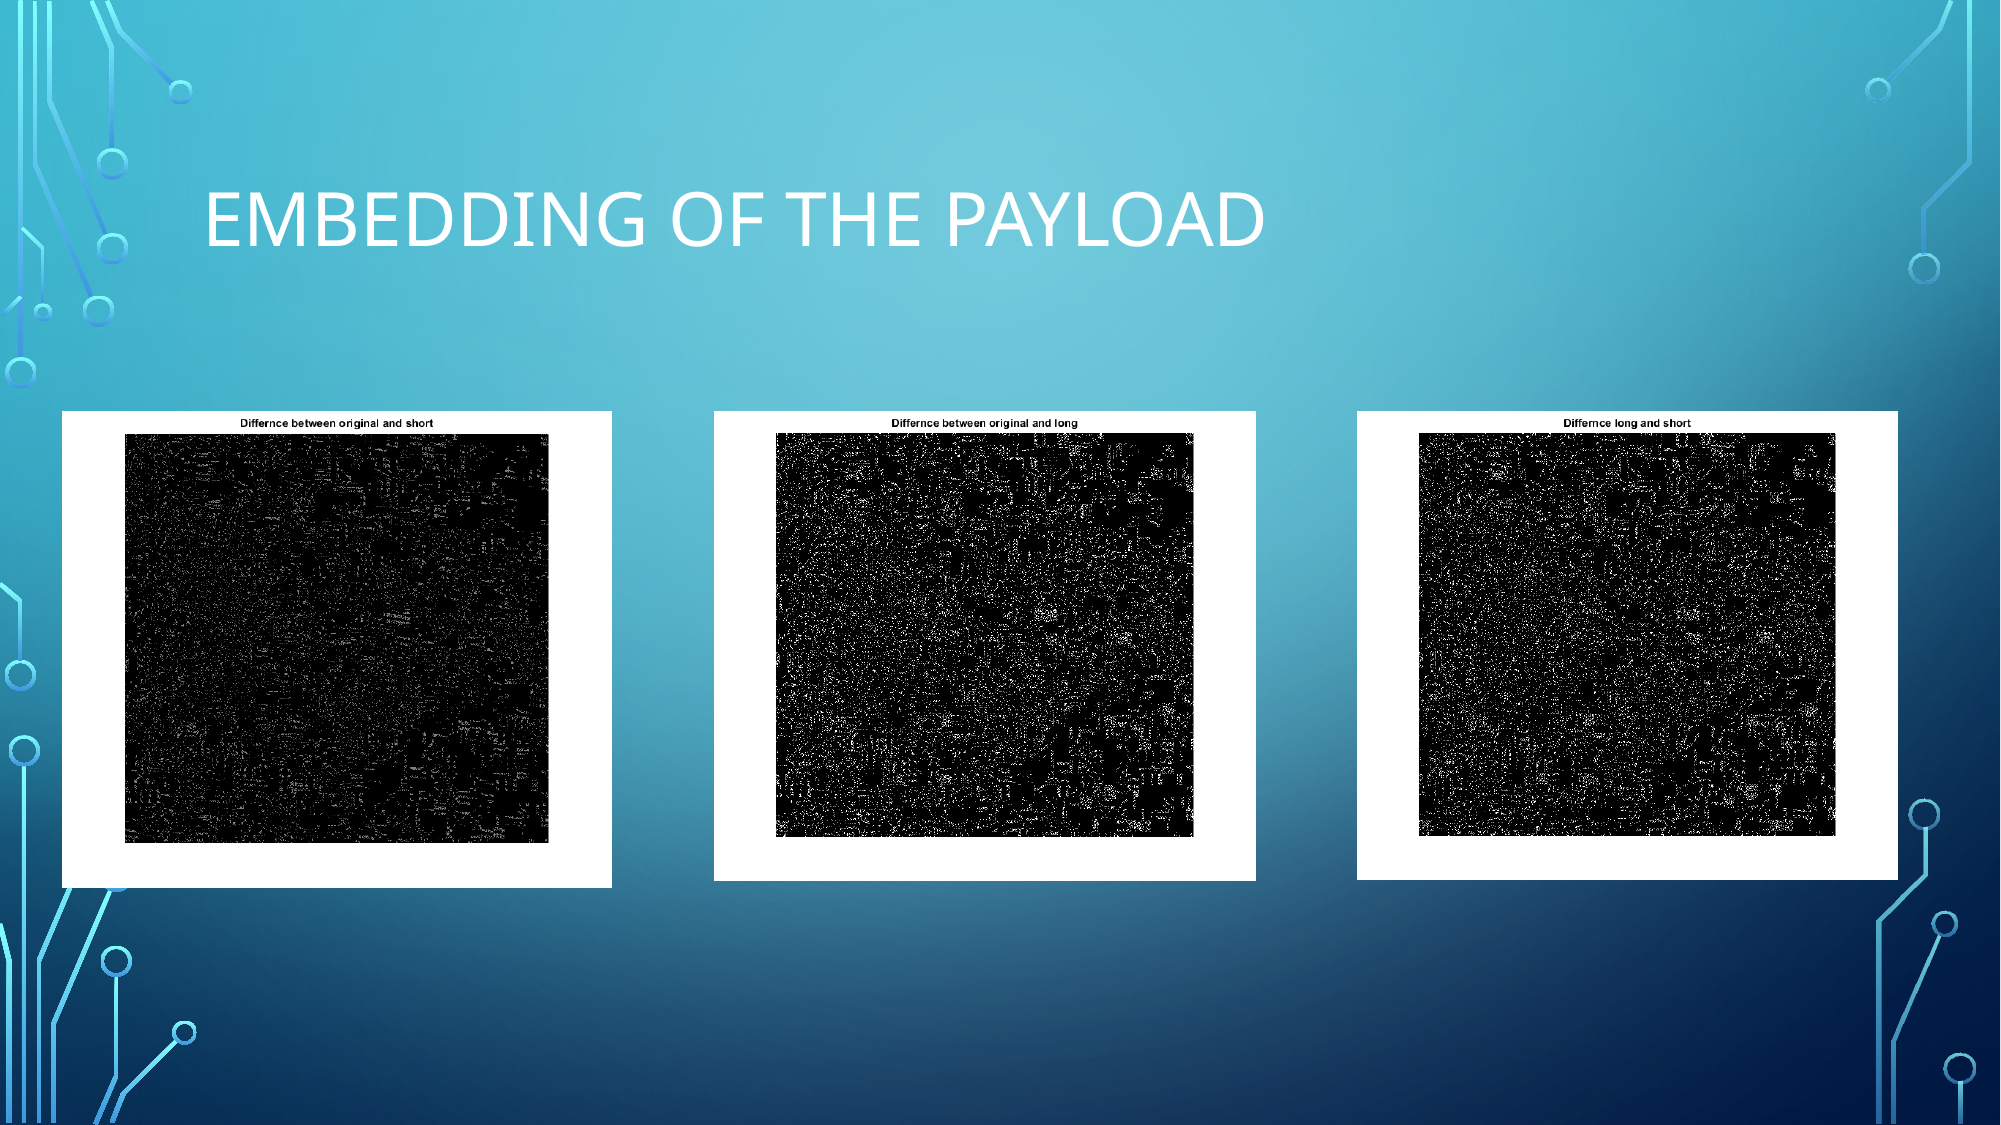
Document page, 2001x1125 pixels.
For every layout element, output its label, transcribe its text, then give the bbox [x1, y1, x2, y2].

title Embedding of the payload [187, 101, 1813, 344]
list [62, 411, 612, 888]
picture [713, 411, 1256, 881]
picture [1357, 411, 1899, 880]
